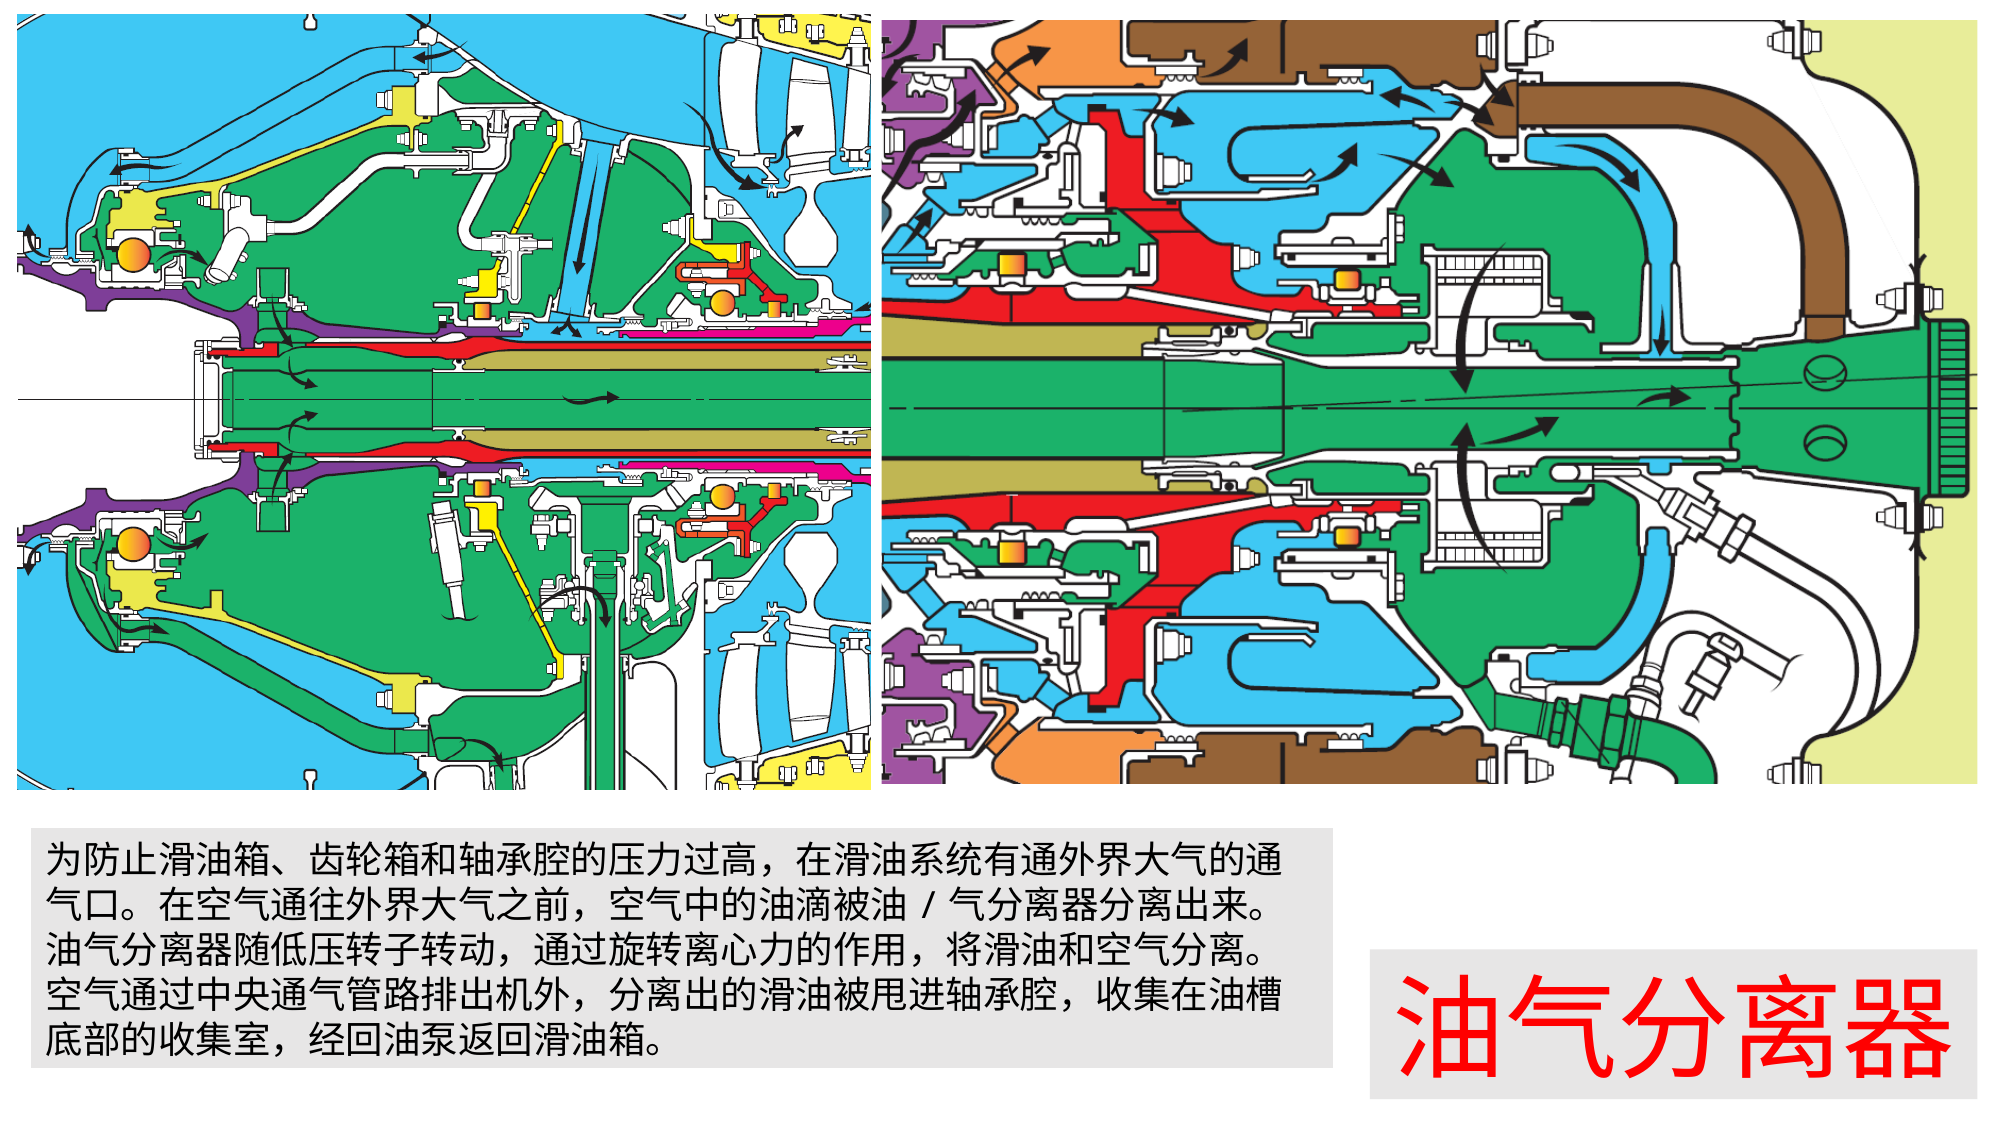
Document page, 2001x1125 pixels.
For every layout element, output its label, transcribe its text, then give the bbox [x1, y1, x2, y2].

text_box 为防止滑油箱、齿轮箱和轴承腔的压力过高，在滑油系统有通外界大气的通气口。在空气通往外界大气之前，空气中的油滴被油/气分离器分离出来。油气分离器随低压转子转动，通过旋转离心力的作用，将滑油和空气分离。空气通过中央通气管路排出机外，分离出的滑油被甩进轴承腔，收集在油槽底部的收集室，经回油泵返回滑油箱。 [31, 828, 1333, 1068]
text_box 油气分离器 [1369, 949, 1978, 1100]
picture [881, 20, 1978, 784]
picture [16, 14, 871, 790]
